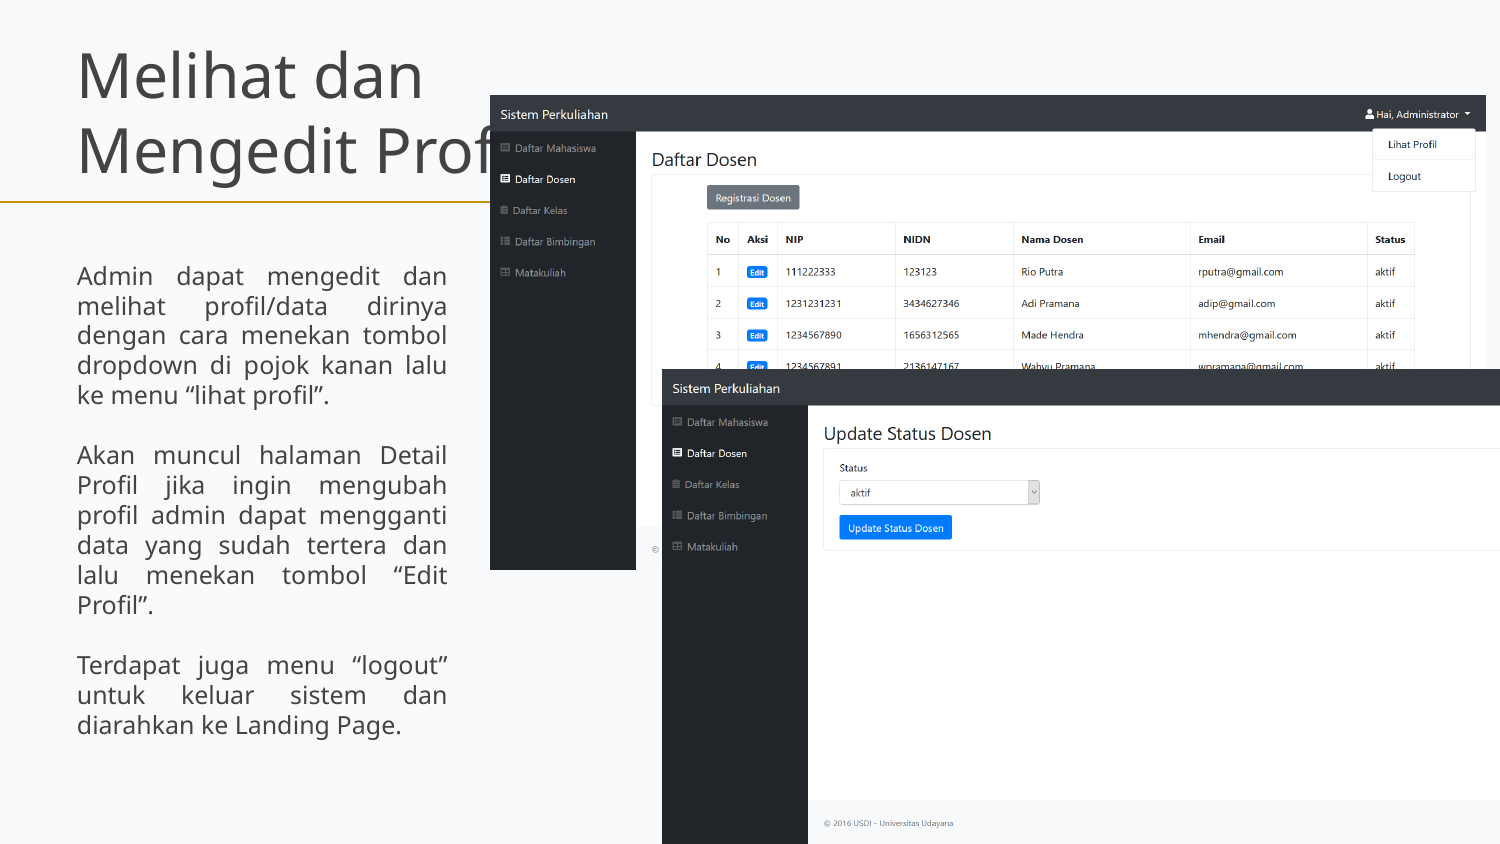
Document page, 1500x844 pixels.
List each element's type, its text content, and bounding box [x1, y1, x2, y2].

picture [490, 94, 1500, 844]
title Melihat dan Mengedit Profil [61, 41, 678, 202]
subtitle Admin dapat mengedit dan melihat profil/data dirinya dengan cara menekan tombol dropdown di pojok kanan lalu ke menu “lihat profil”. Akan muncul halaman Detail Profil jika ingin mengubah profil admin dapat mengganti data yang sudah tertera dan lalu menekan tombol “Edit Profil”. Terdapat juga menu “logout” untuk keluar sistem dan diarahkan ke Landing Page. [61, 245, 464, 803]
